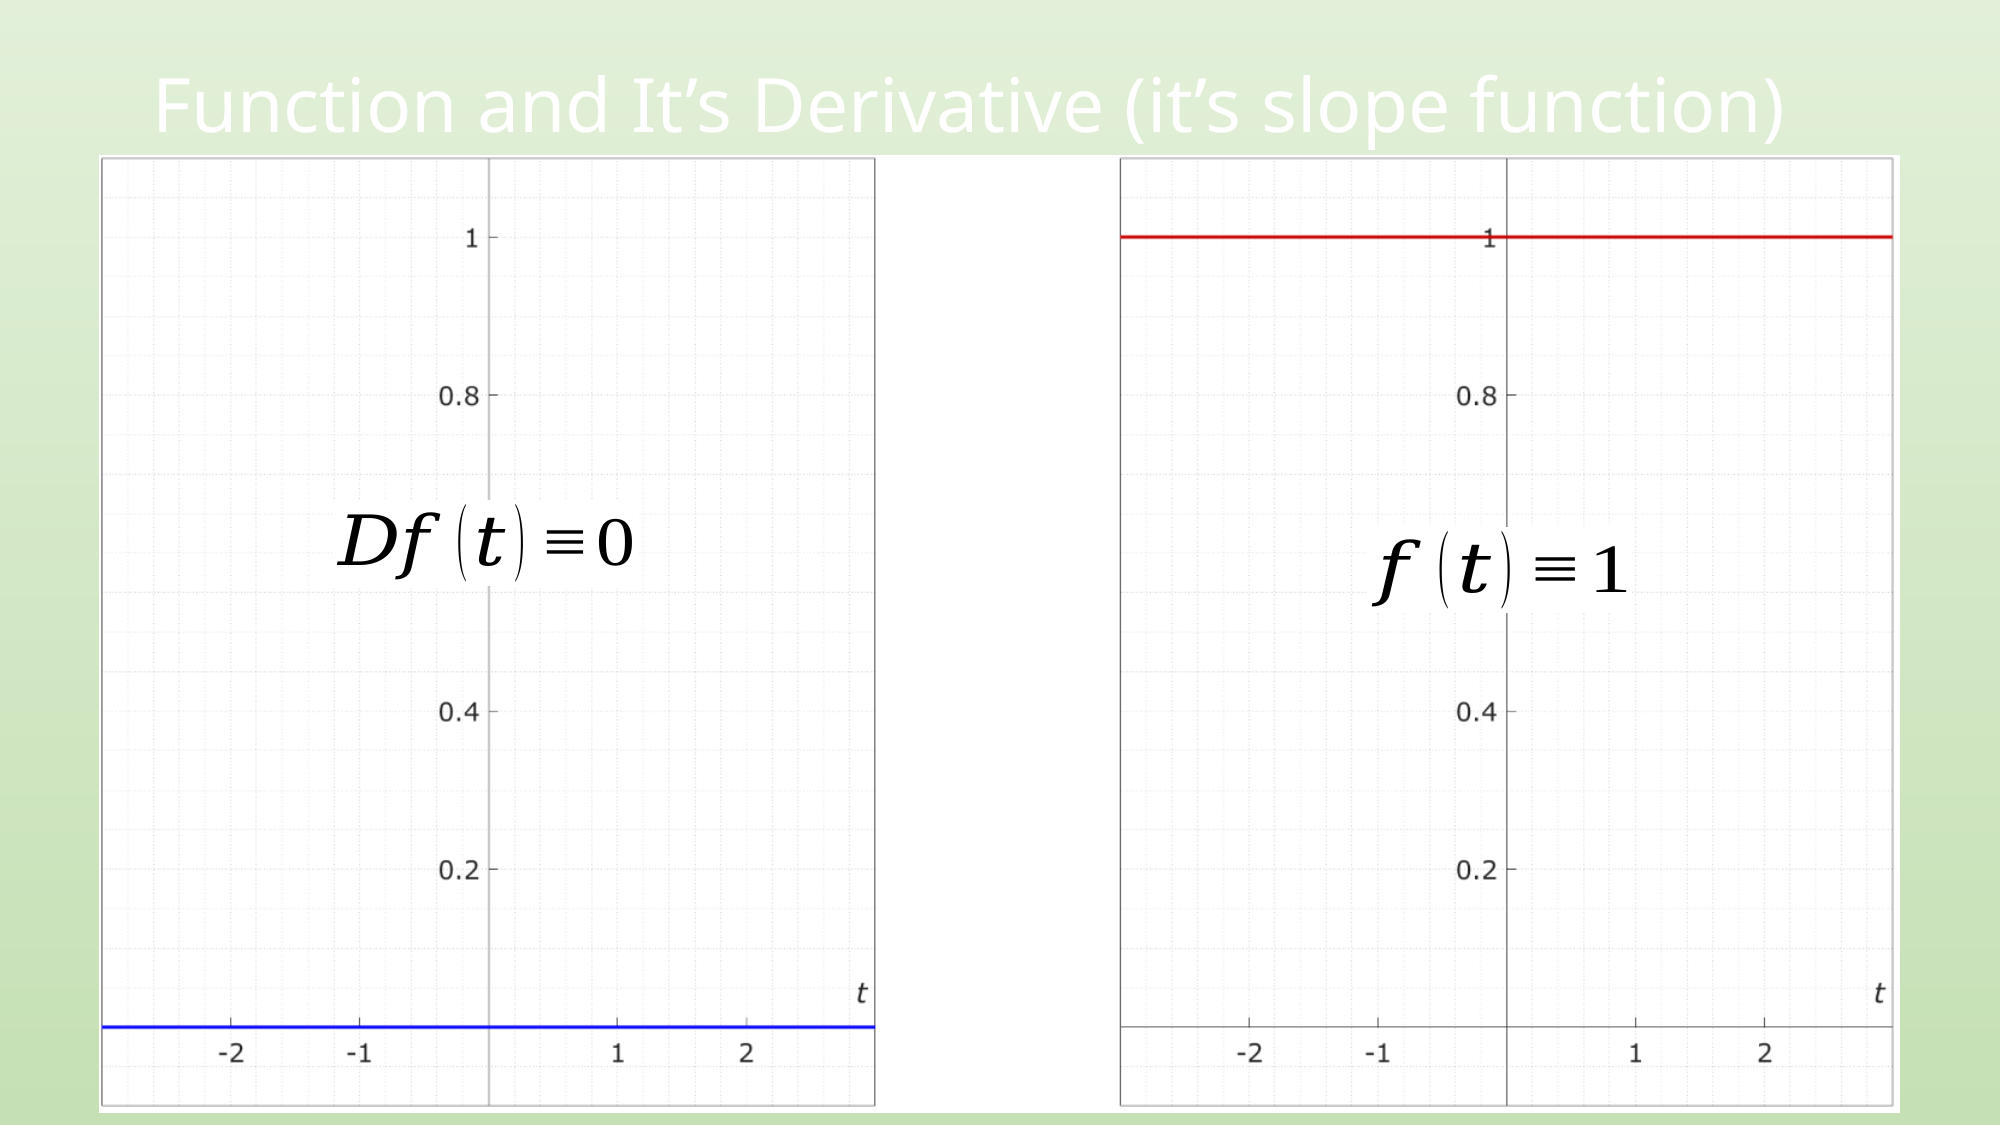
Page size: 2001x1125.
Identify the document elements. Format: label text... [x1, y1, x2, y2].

title Function and It’s Derivative (it’s slope function) [137, 0, 1863, 155]
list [99, 155, 1900, 1113]
